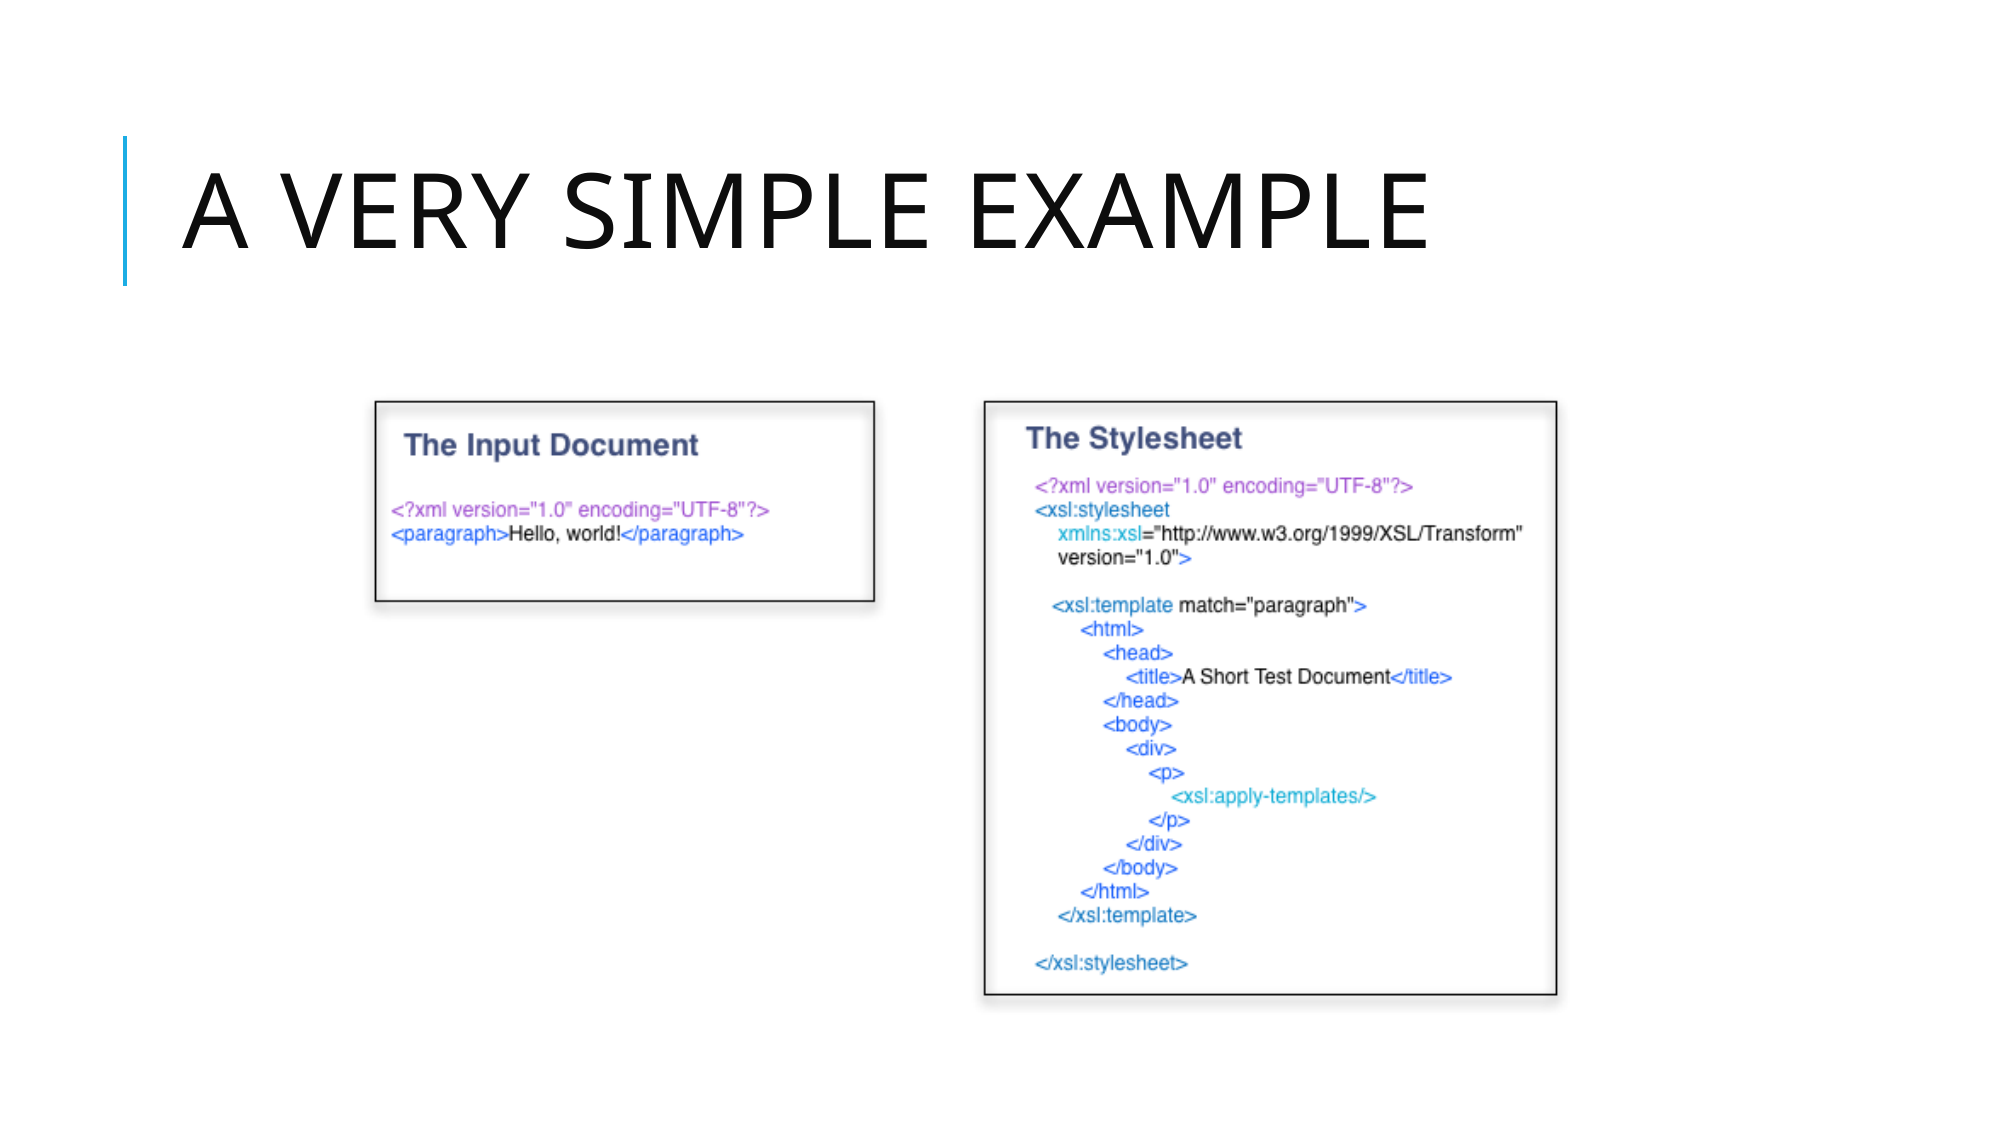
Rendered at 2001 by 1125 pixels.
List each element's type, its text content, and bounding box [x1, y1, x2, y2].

title A very simple example [168, 96, 1763, 342]
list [340, 374, 1590, 1036]
